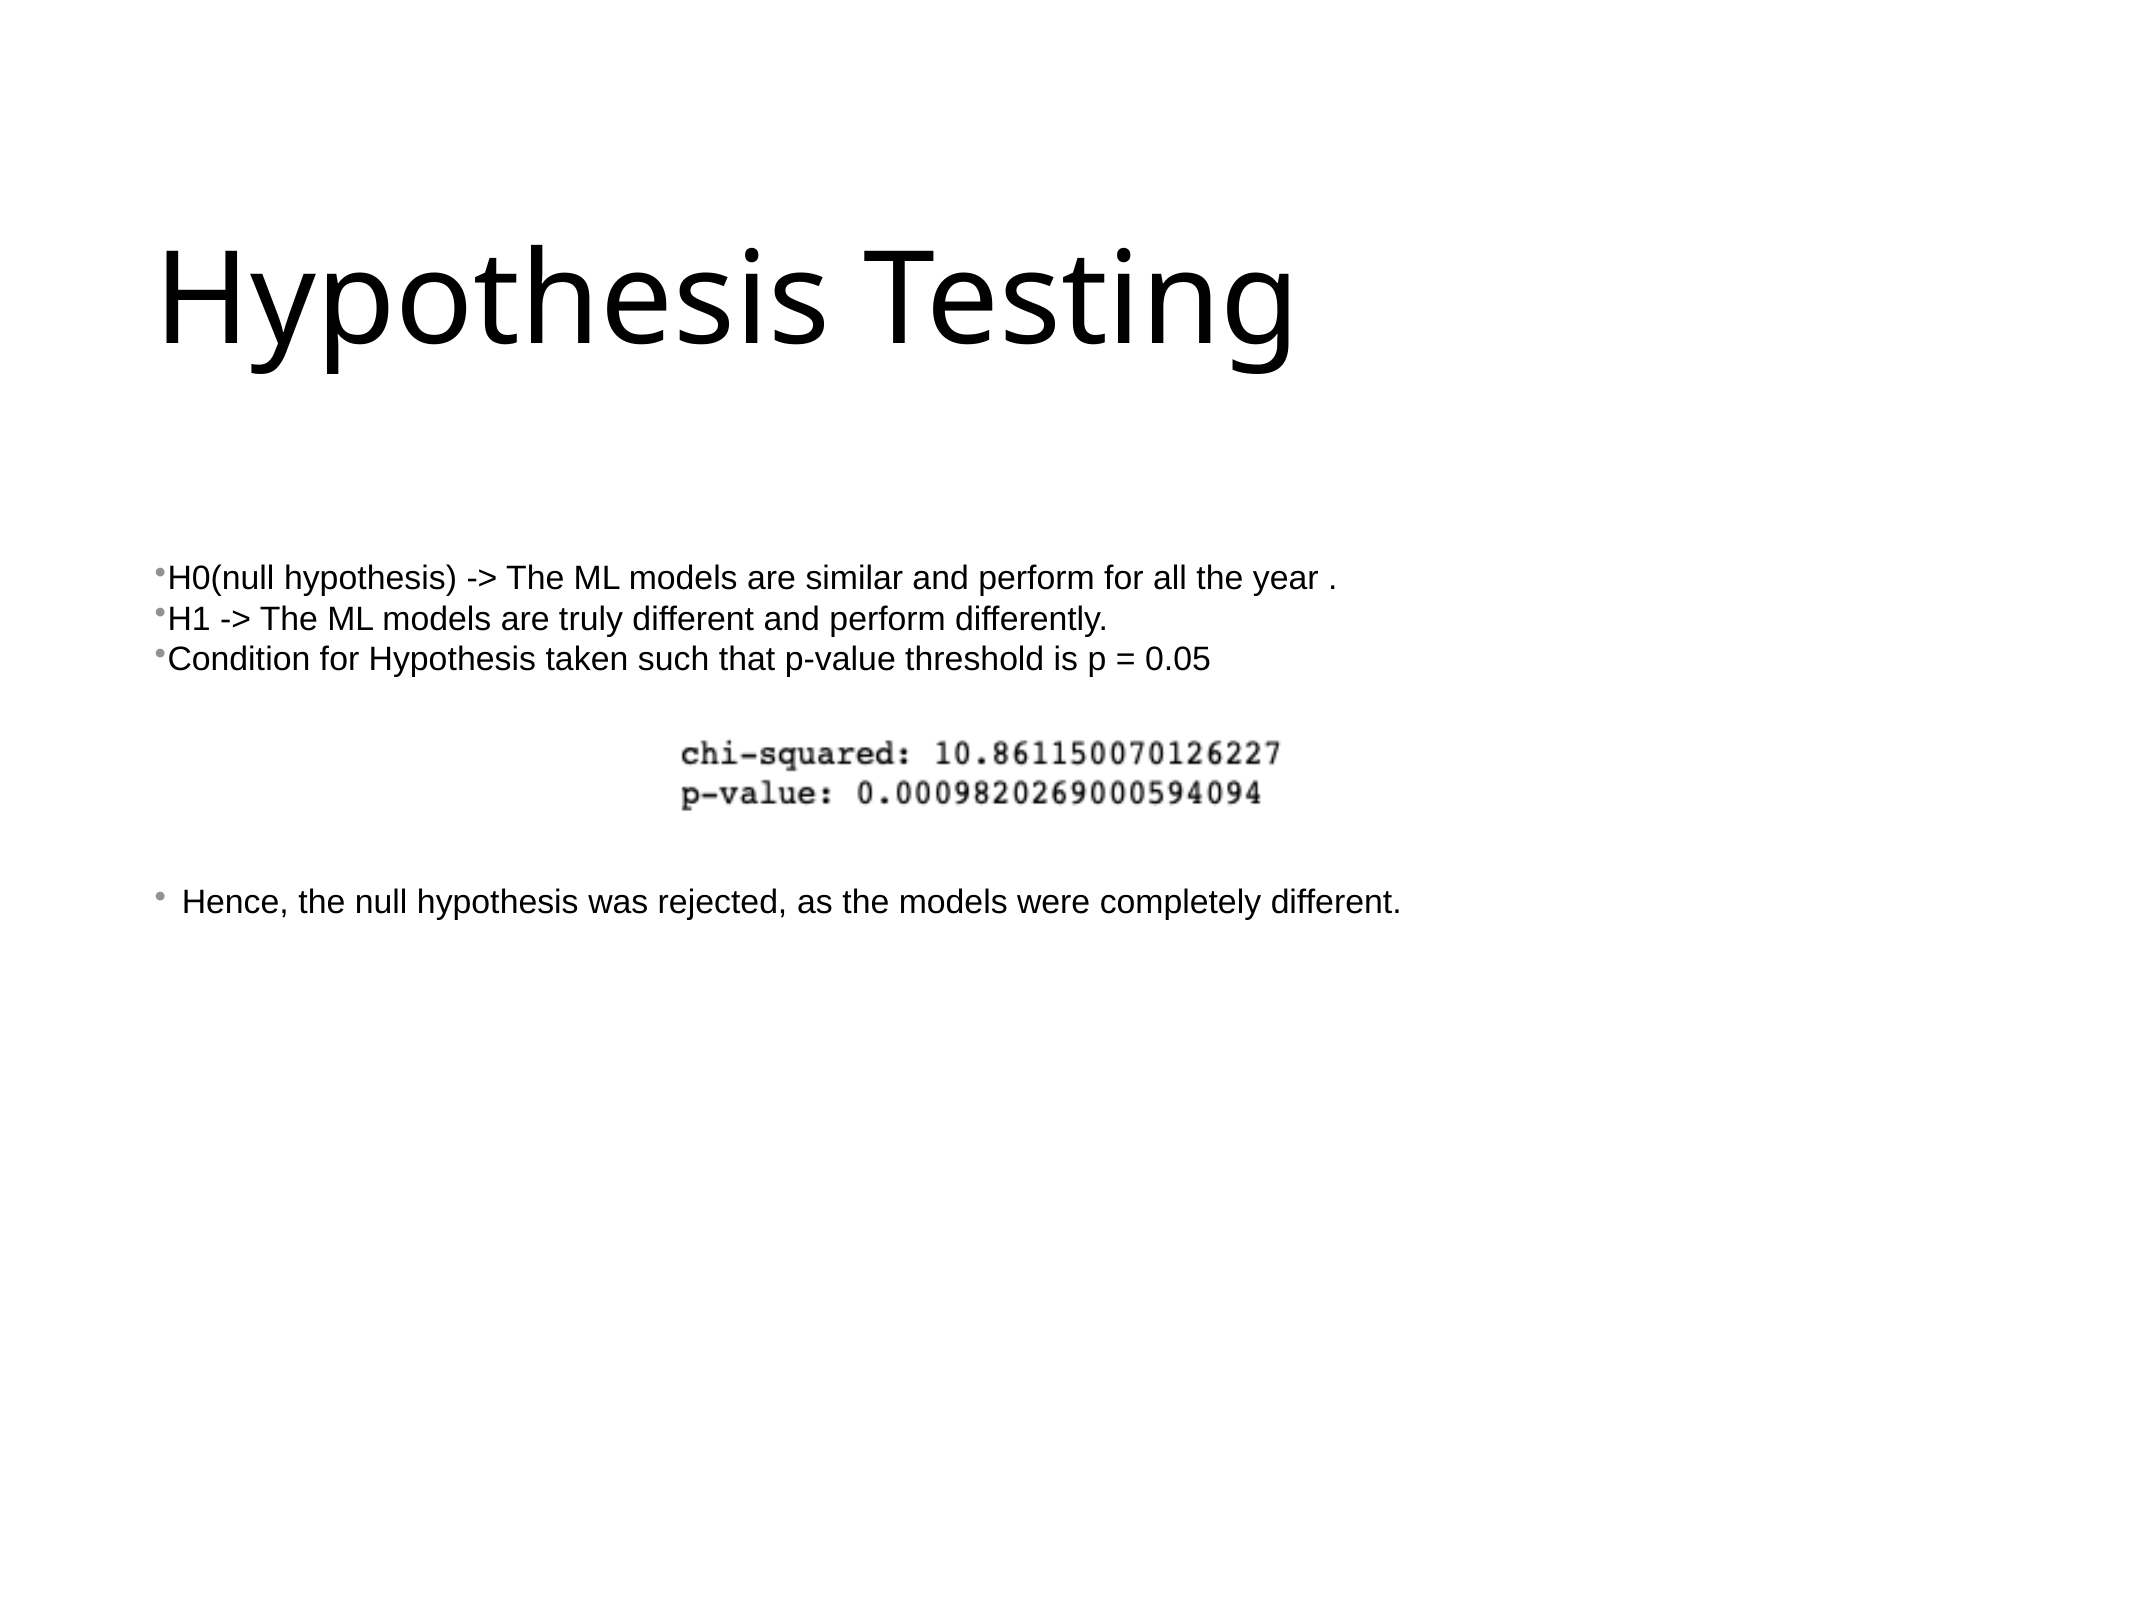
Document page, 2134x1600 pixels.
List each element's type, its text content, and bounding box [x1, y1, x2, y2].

picture [535, 718, 1494, 832]
list H0(null hypothesis) -> The ML models are similar and perform for all the year . H1 -> The ML models are truly different and perform differently. Condition for Hypothesis taken such that p-value threshold is p = 0.05 Hence, the null hypothesis was rejected, as the models were completely different. [146, 547, 1988, 1310]
title Hypothesis Testing [146, 185, 1988, 419]
